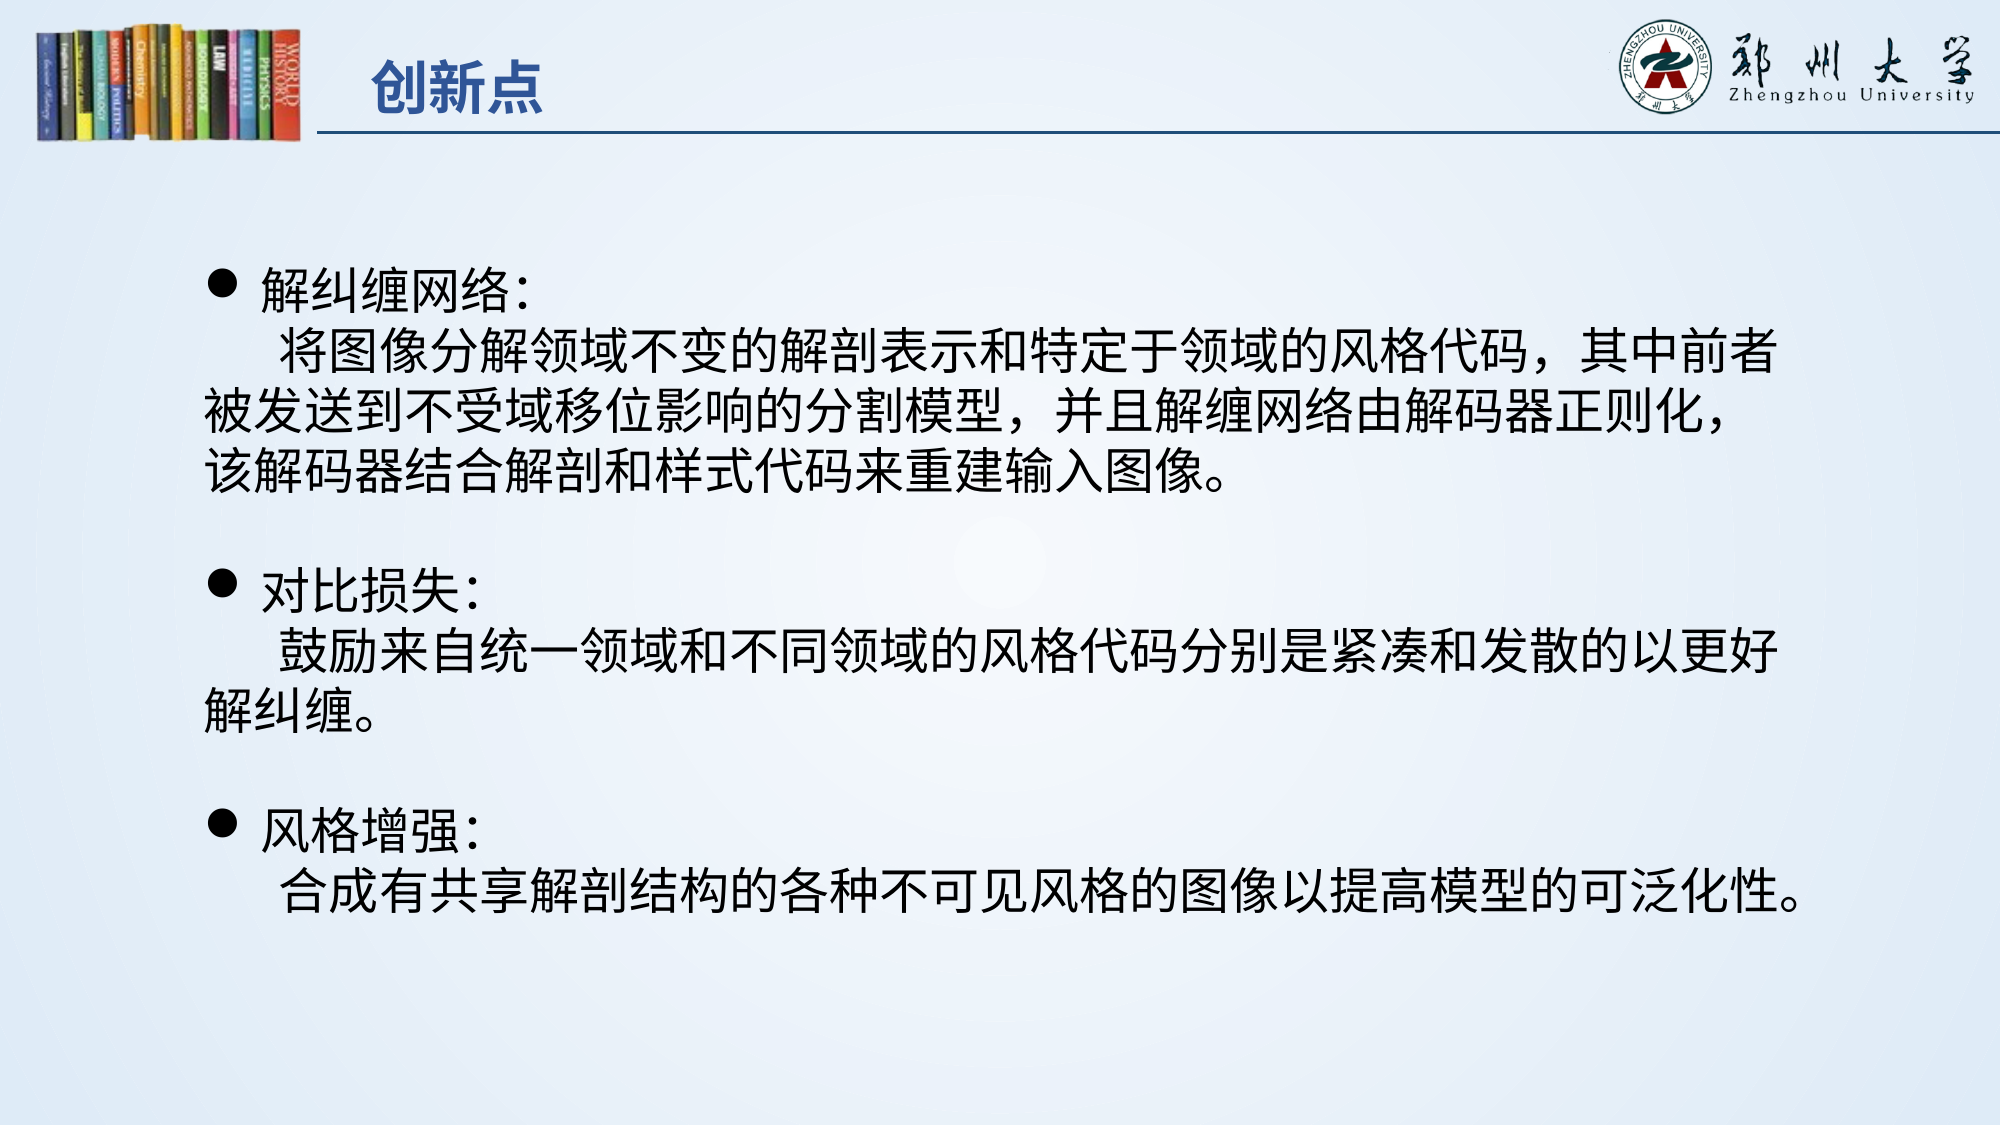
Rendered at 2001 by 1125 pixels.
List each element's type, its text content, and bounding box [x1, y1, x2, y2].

picture [23, 0, 317, 173]
text_box 创新点 [355, 43, 812, 129]
picture [1599, 11, 1983, 123]
text_box 解纠缠网络： 将图像分解领域不变的解剖表示和特定于领域的风格代码，其中前者被发送到不受域移位影响的分割模型，并且解缠网络由解码器正则化，该解码器结合解剖和样式代码来重建输入图像。 对比损失： 鼓励来自统一领域和不同领域的风格代码分别是紧凑和发散的以更好解纠缠。 风格增强： 合成有共享解剖结构的各种不可见风格的图像以提高模型的可泛化性。 [189, 252, 1811, 927]
